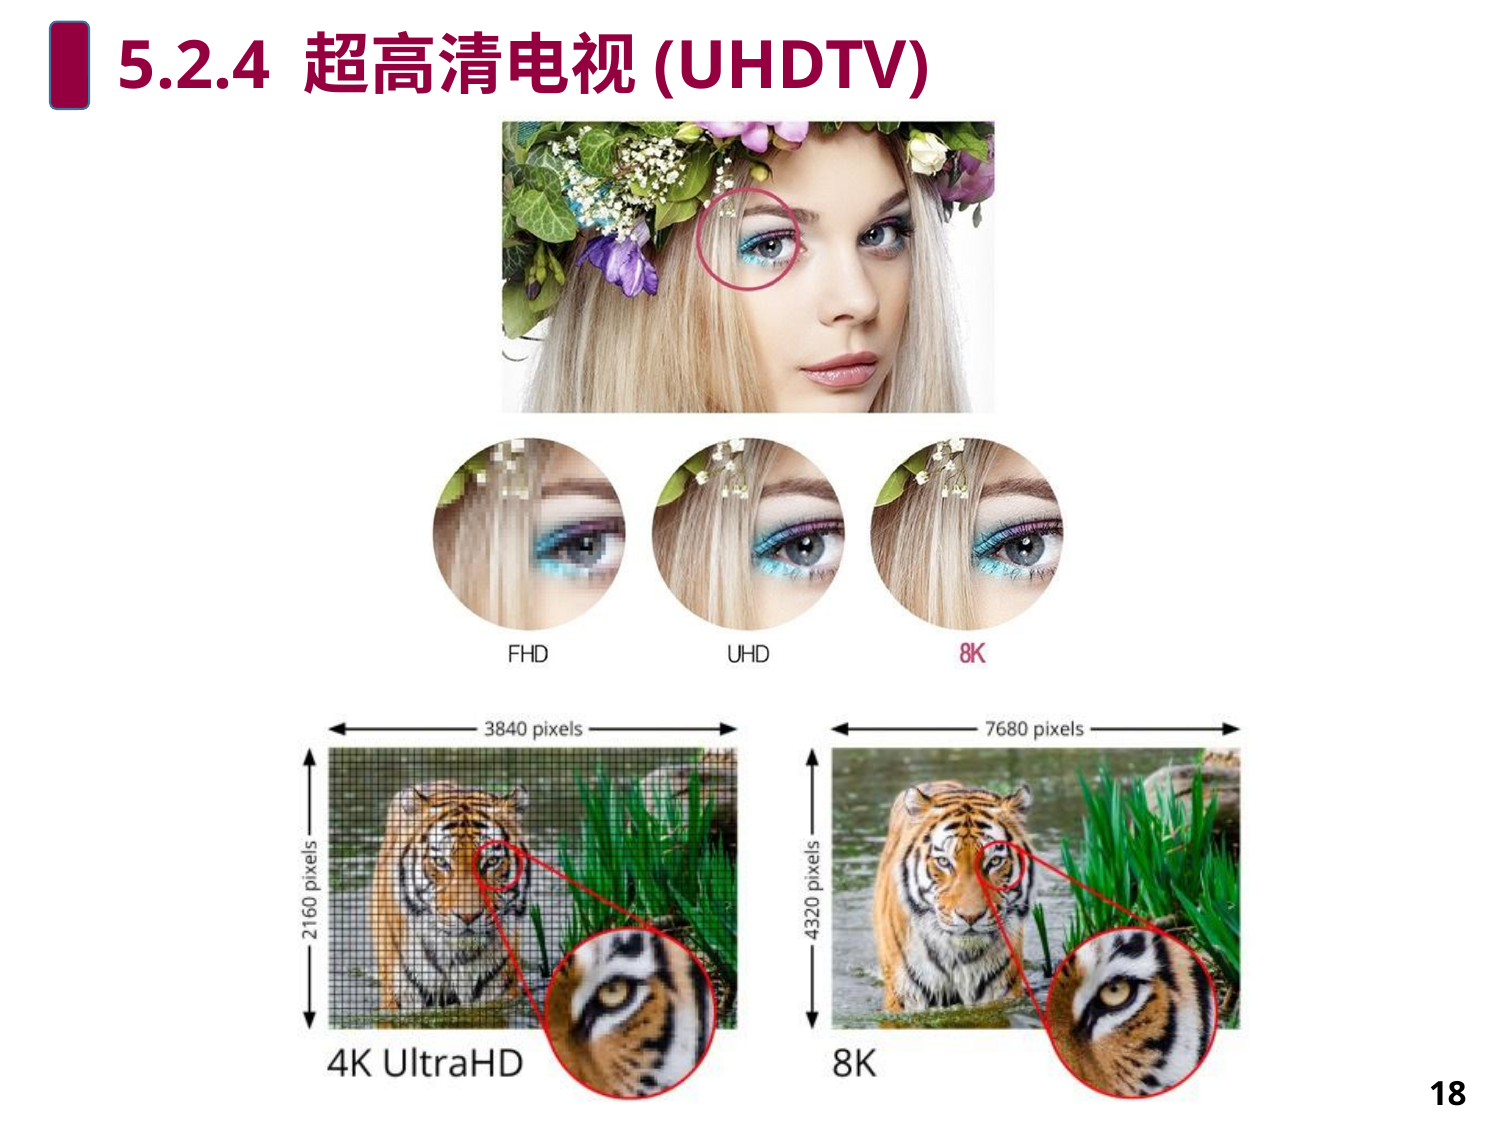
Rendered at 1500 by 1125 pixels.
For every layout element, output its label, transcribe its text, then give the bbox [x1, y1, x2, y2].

picture [273, 701, 1274, 1116]
title 5.2.4 超高清电视(UHDTV) [103, 23, 1397, 111]
picture [429, 111, 1071, 672]
slide_number 18 [1384, 1065, 1500, 1125]
